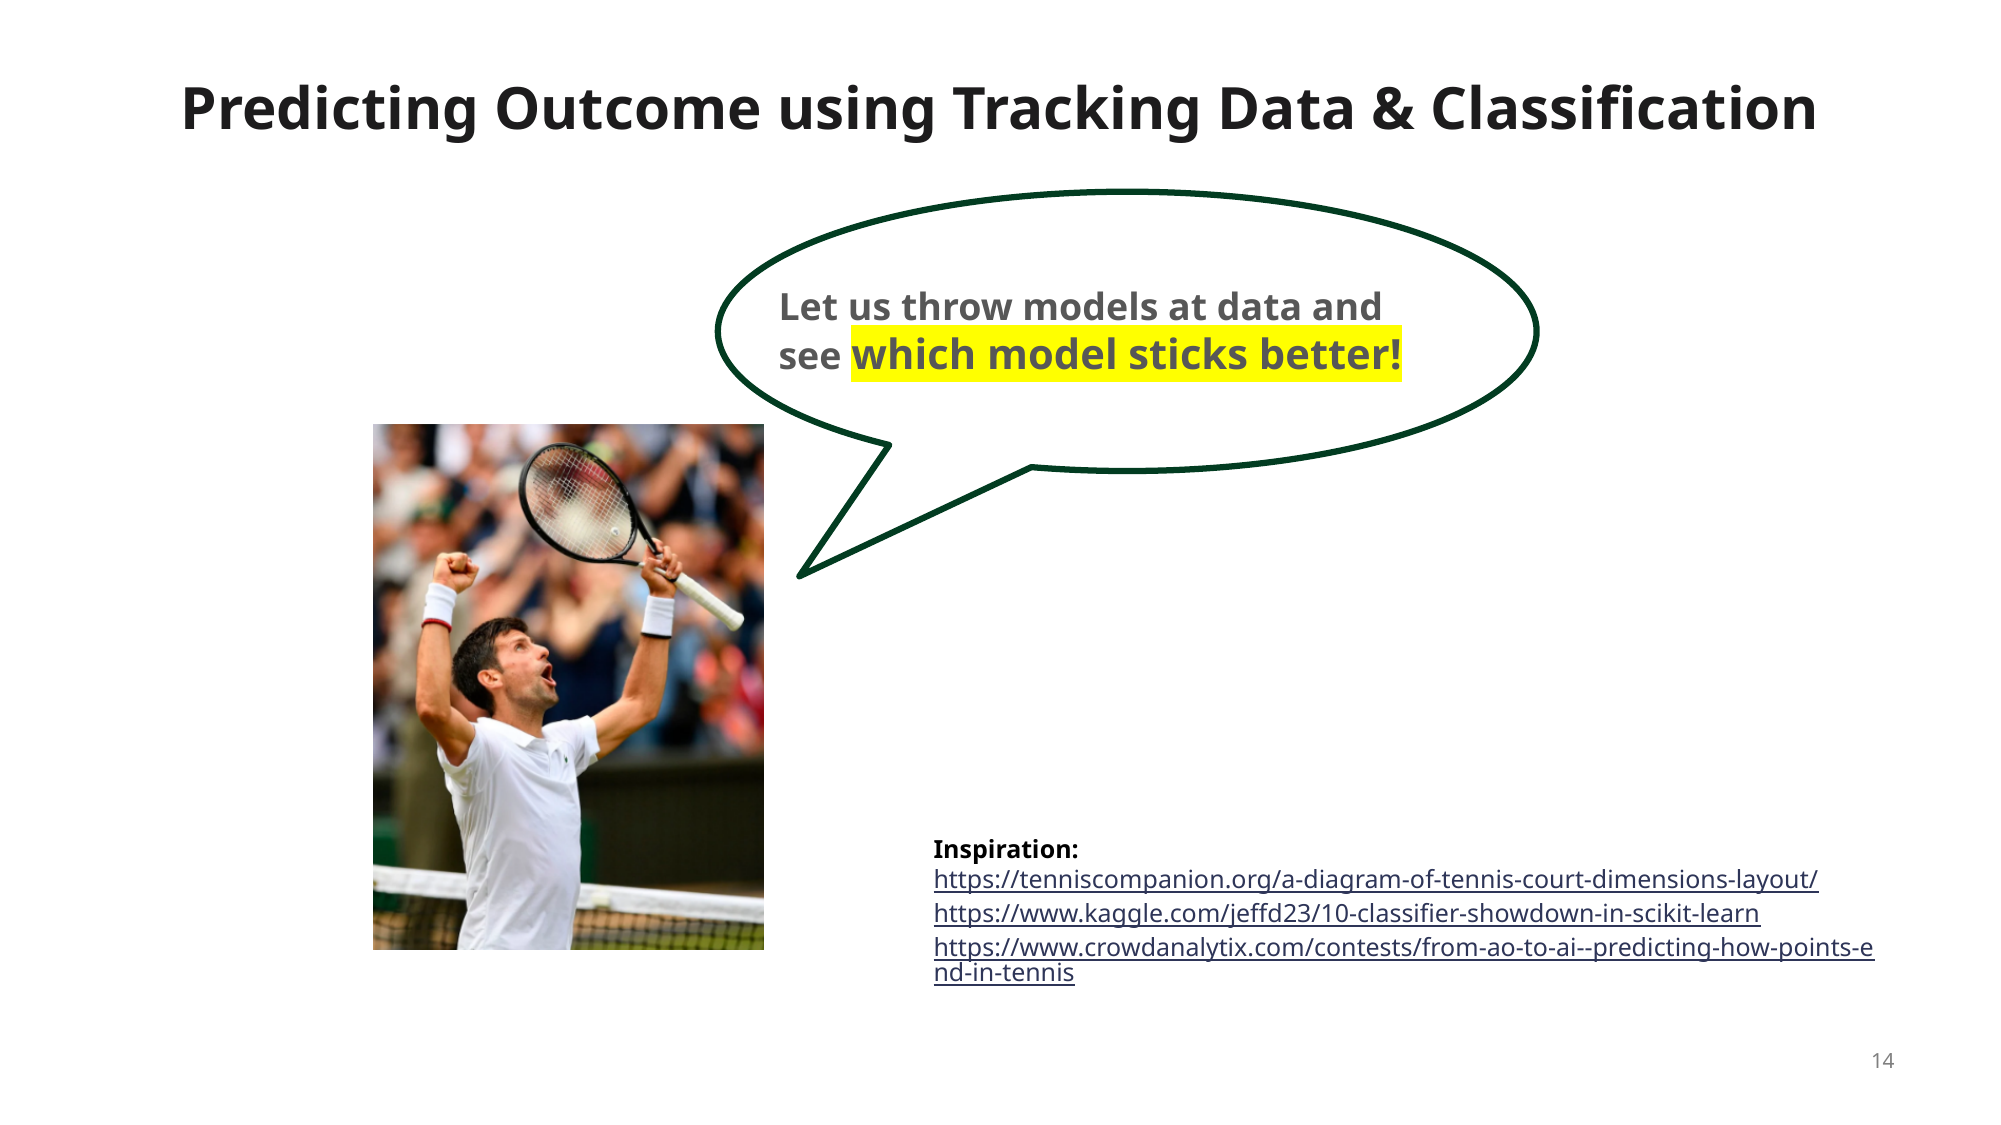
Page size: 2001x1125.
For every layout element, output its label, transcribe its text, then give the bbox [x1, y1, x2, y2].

text_box Inspiration: https://tenniscompanion.org/a-diagram-of-tennis-court-dimensions-layout/ https://www.kaggle.com/jeffd23/10-classifier-showdown-in-scikit-learn https://www.crowdanalytix.com/contests/from-ao-to-ai--predicting-how-points-end-in-tennis [918, 826, 1904, 974]
text_box [716, 190, 1538, 578]
text_box Let us throw models at data and see which model sticks better! [763, 275, 1464, 386]
text_box Predicting Outcome using Tracking Data & Classification [165, 63, 1835, 149]
picture [373, 423, 764, 950]
